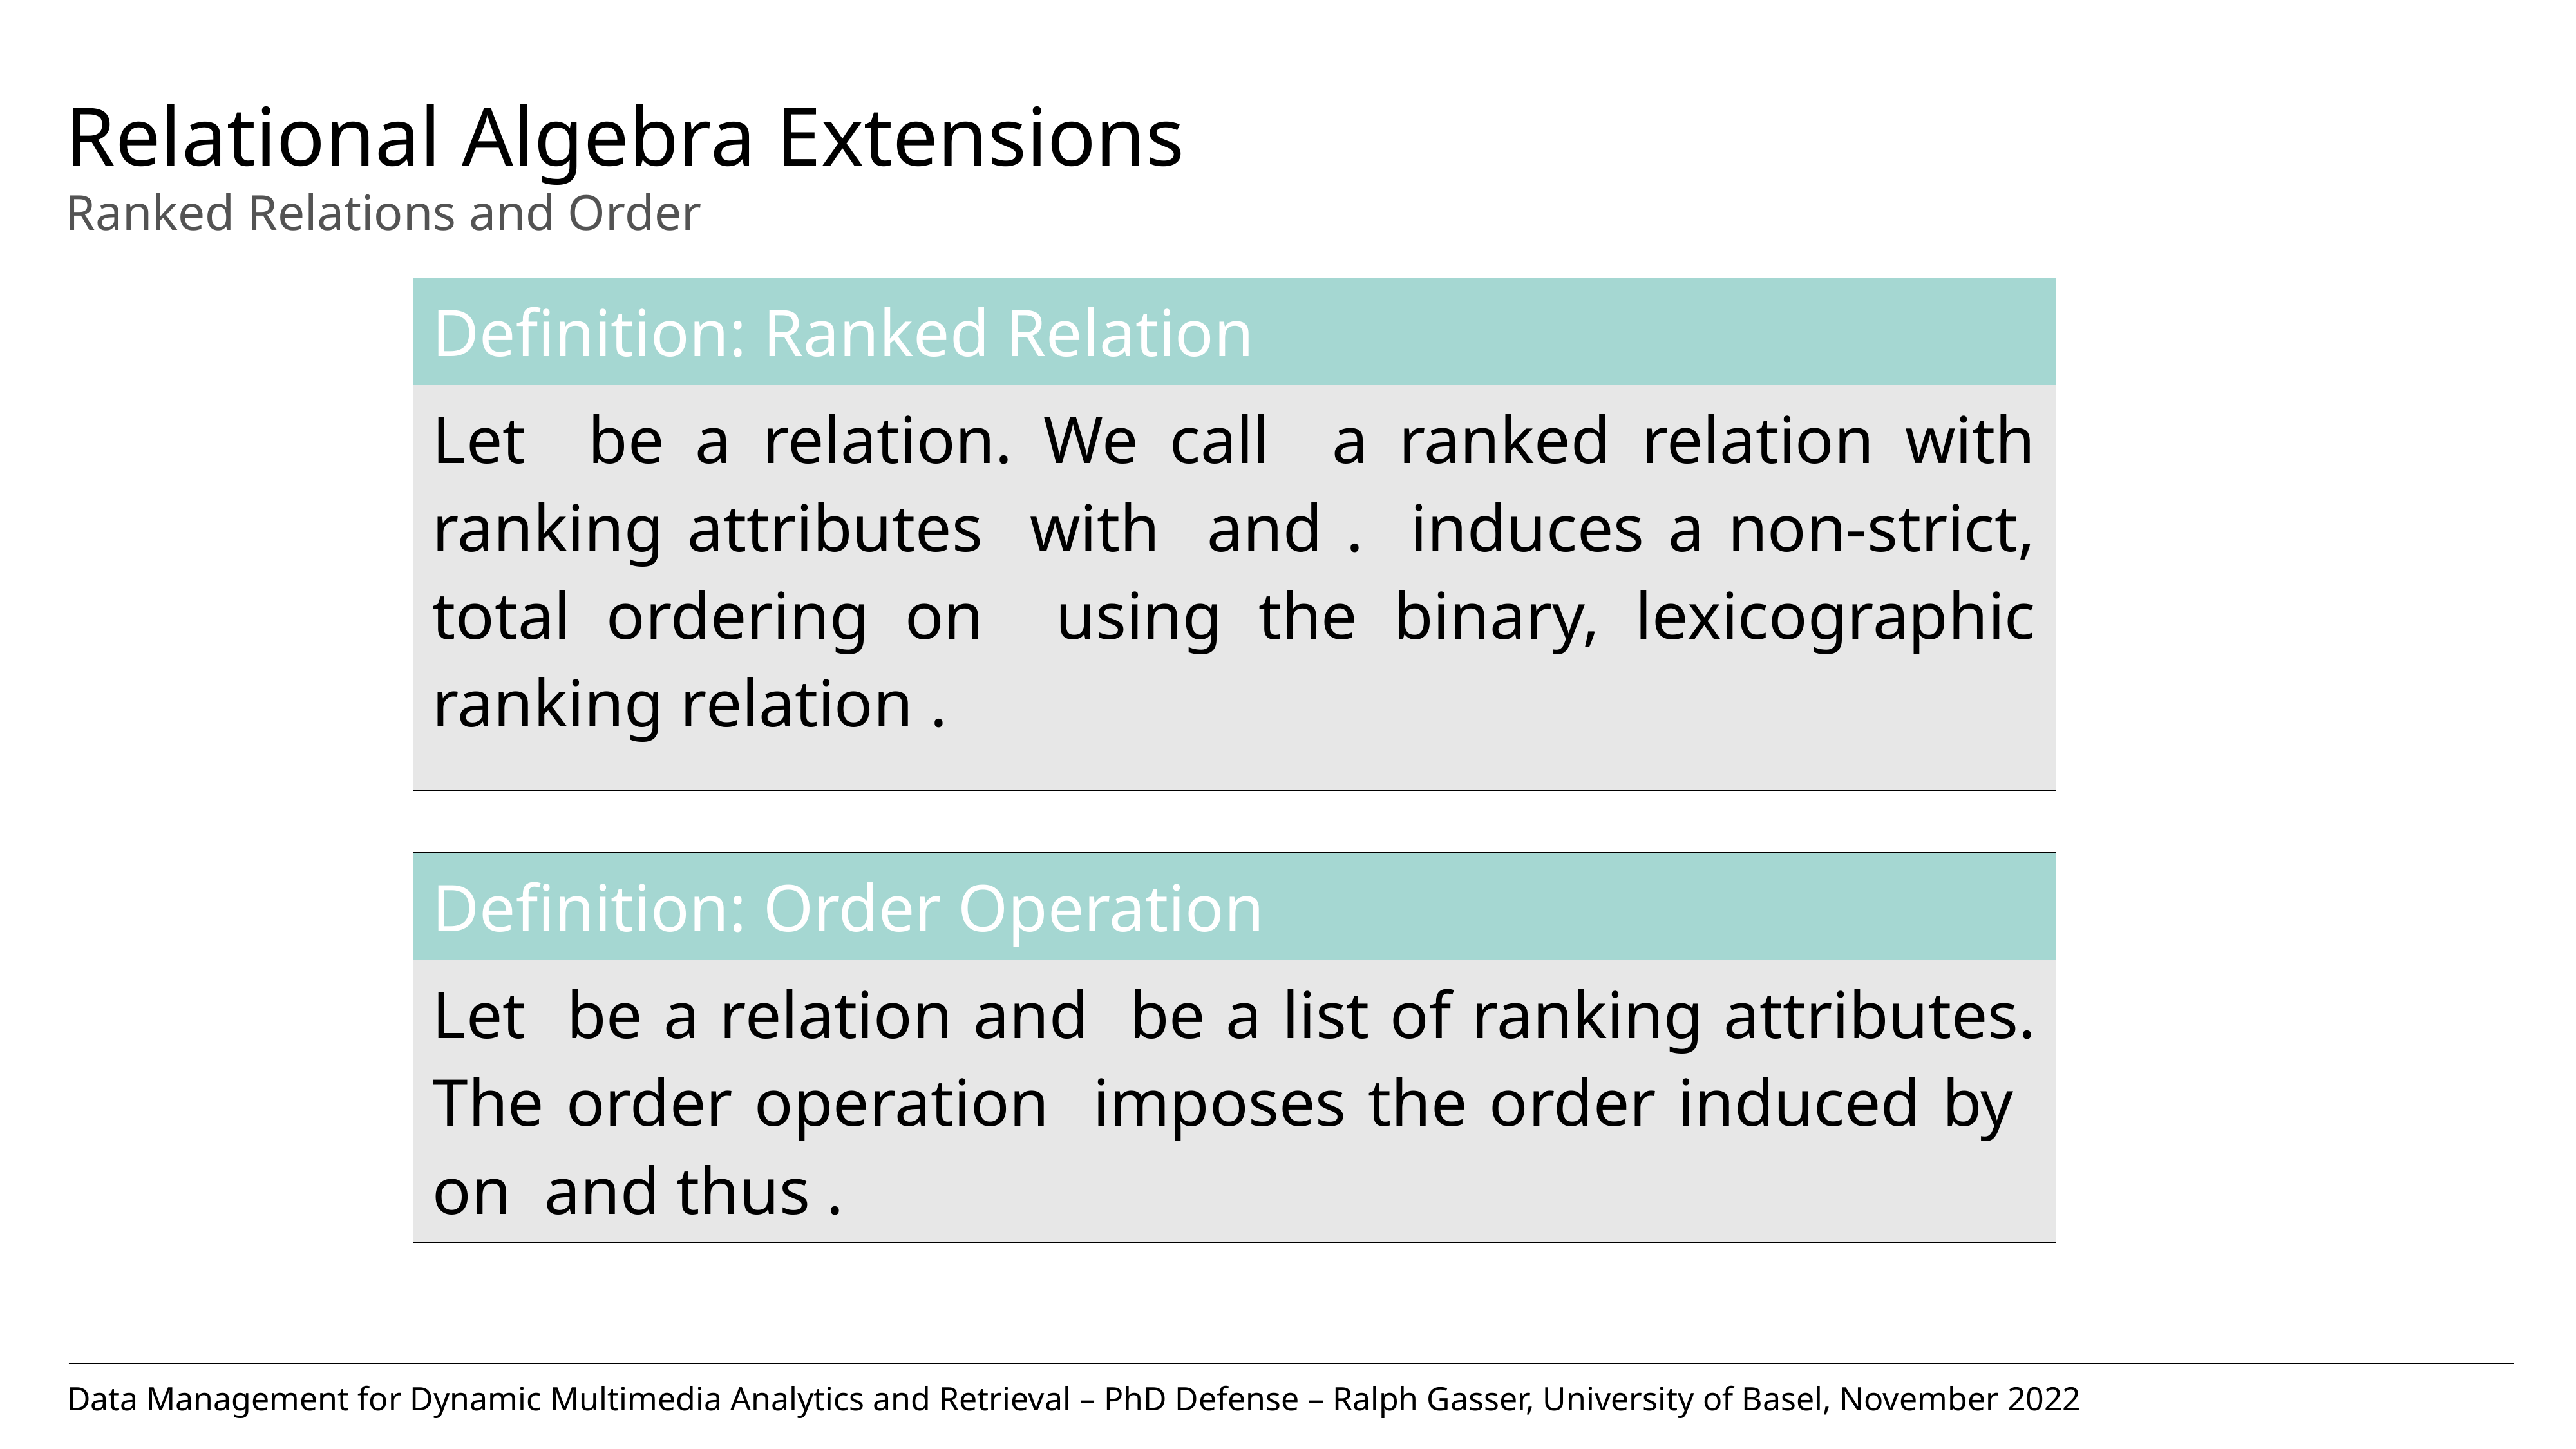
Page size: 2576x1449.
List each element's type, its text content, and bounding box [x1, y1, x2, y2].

title Relational Algebra Extensions Ranked Relations and Order [65, 85, 2511, 322]
